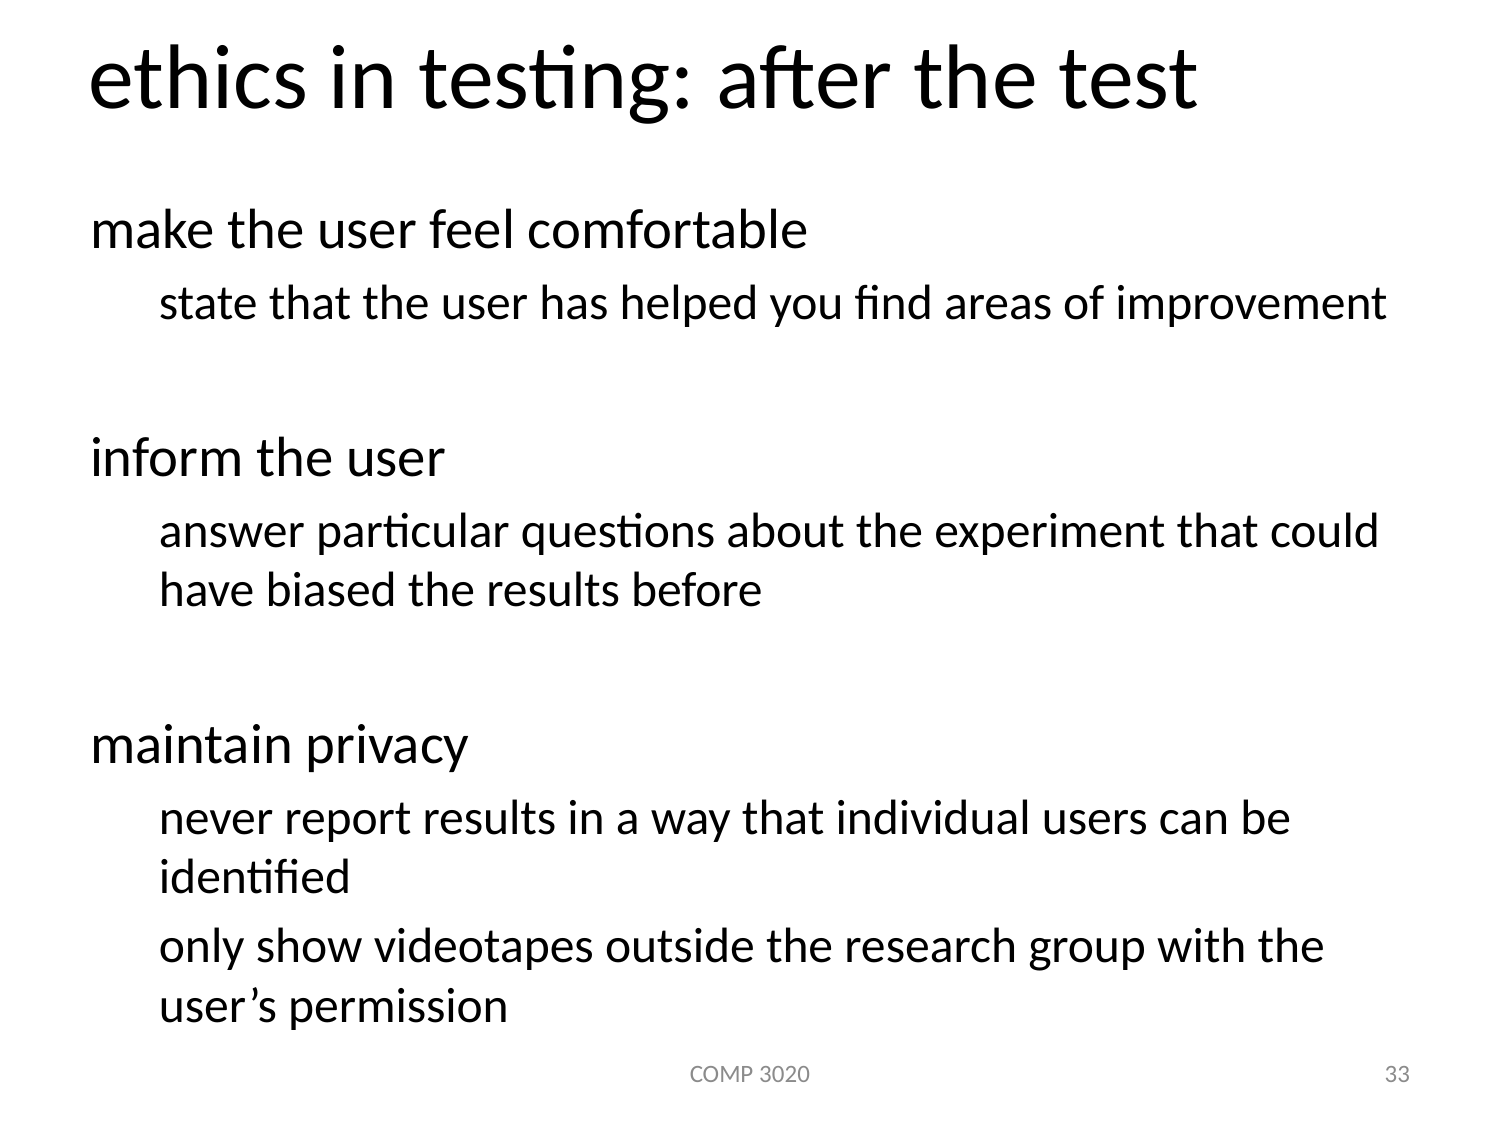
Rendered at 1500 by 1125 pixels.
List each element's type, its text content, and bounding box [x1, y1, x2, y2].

list make the user feel comfortable state that the user has helped you find areas of improvement inform the user answer particular questions about the experiment that could have biased the results before maintain privacy never report results in a way that individual users can be identified only show videotapes outside the research group with the user’s permission [75, 184, 1425, 1059]
footer COMP 3020 [512, 1042, 988, 1103]
title ethics in testing: after the test [73, 7, 1424, 138]
slide_number 33 [1074, 1042, 1425, 1103]
